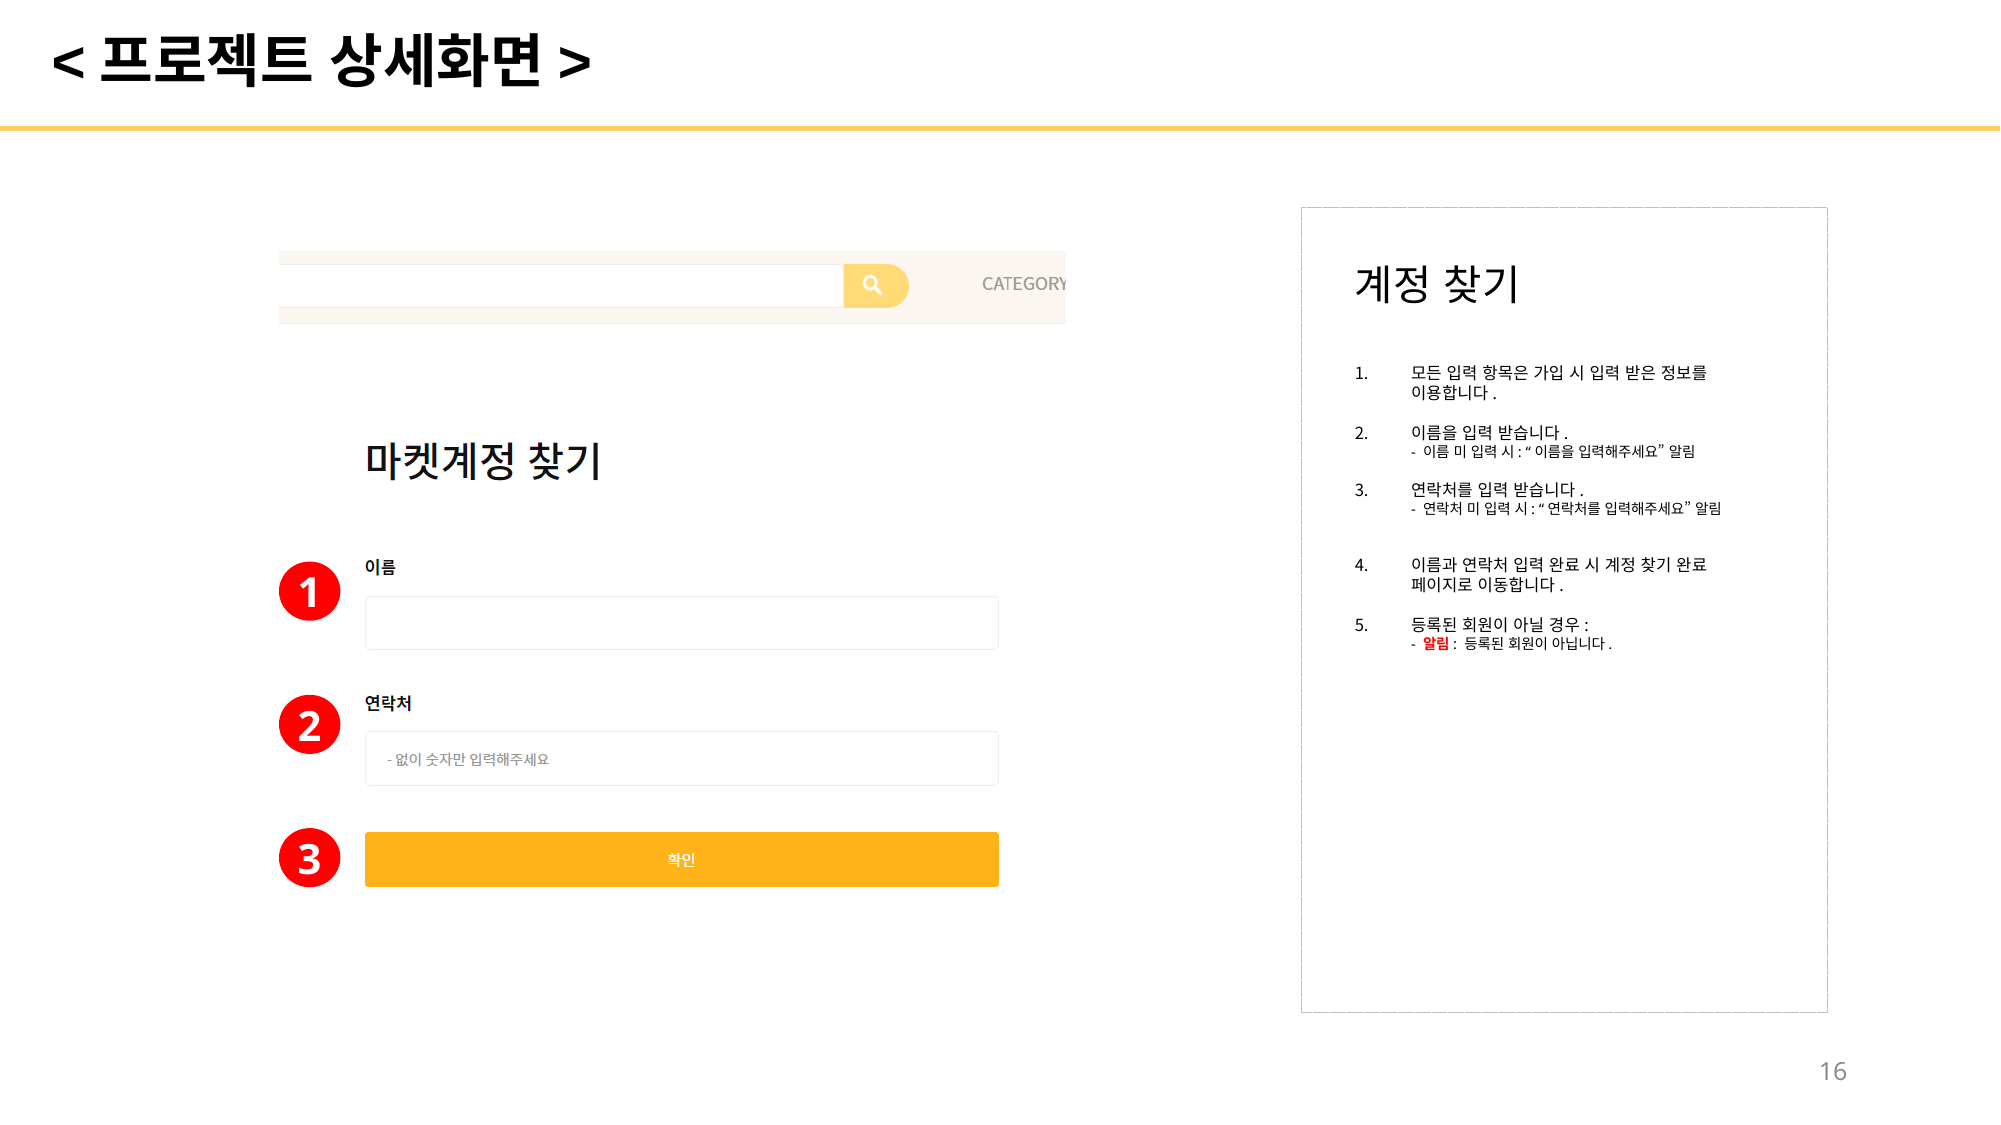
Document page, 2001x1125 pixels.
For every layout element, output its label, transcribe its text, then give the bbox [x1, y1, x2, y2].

text_box 모든 입력 항목은 가입 시 입력 받은 정보를 이용합니다. 이름을 입력 받습니다. - 이름 미 입력 시: “이름을 입력해주세요” 알림 연락처를 입력 받습니다. - 연락처 미 입력 시: “연락처를 입력해주세요” 알림 이름과 연락처 입력 완료 시 계정 찾기 완료 페이지로 이동합니다. 등록된 회원이 아닐 경우: - 알림: 등록된 회원이 아닙니다. [1340, 355, 1788, 680]
slide_number 16 [1412, 1042, 1863, 1103]
text_box <프로젝트 상세화면> [36, 17, 607, 102]
picture [279, 251, 1066, 976]
text_box [1300, 207, 1827, 1013]
text_box 계정 찾기 [1340, 251, 1788, 317]
text_box [1136, 157, 1864, 454]
